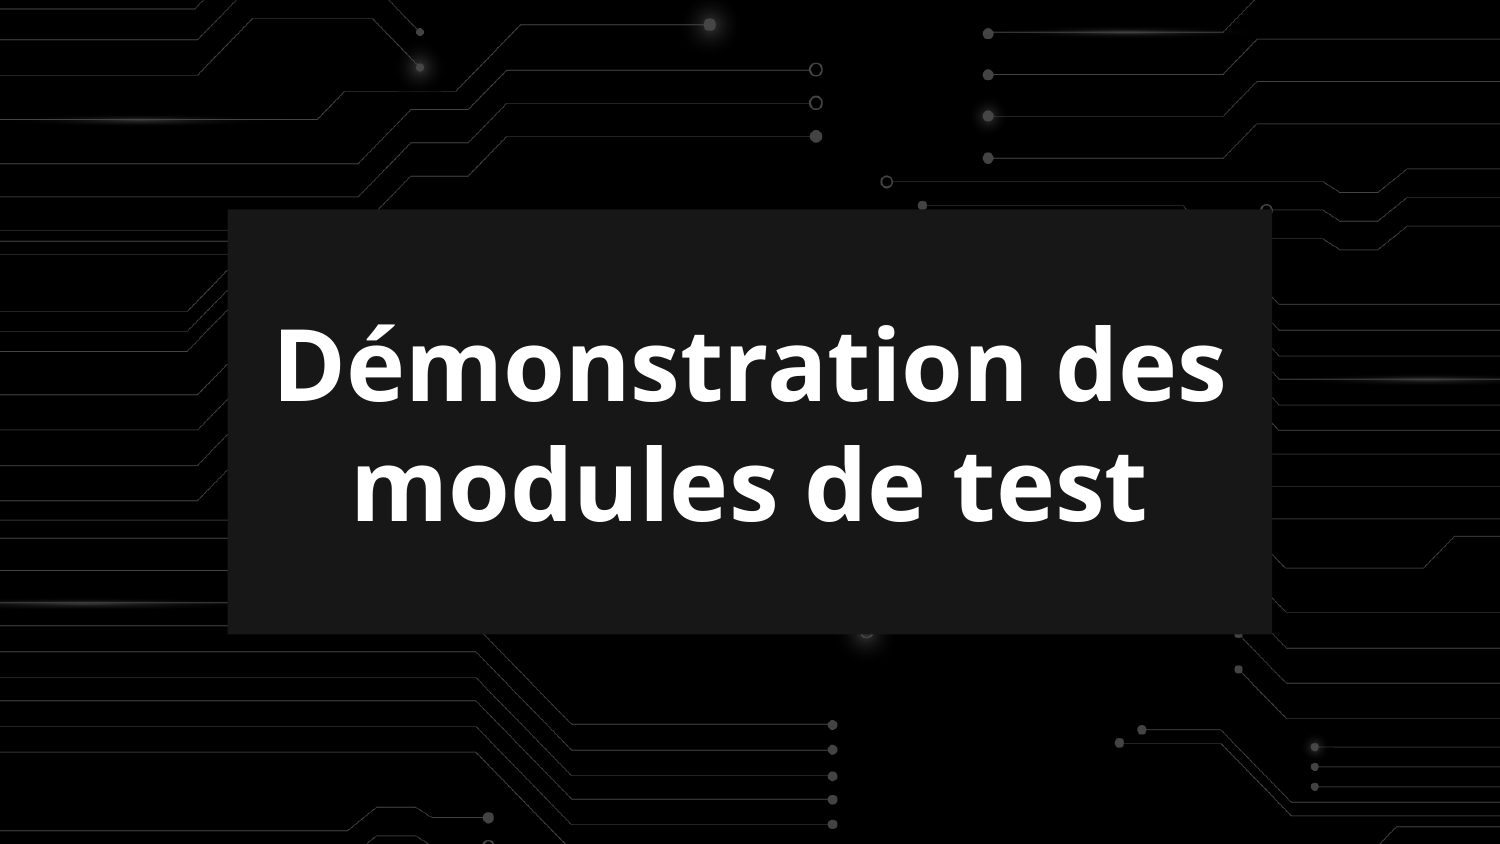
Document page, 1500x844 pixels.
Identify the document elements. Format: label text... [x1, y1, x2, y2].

title Démonstration des modules de test [227, 209, 1273, 635]
picture [0, 0, 1500, 844]
